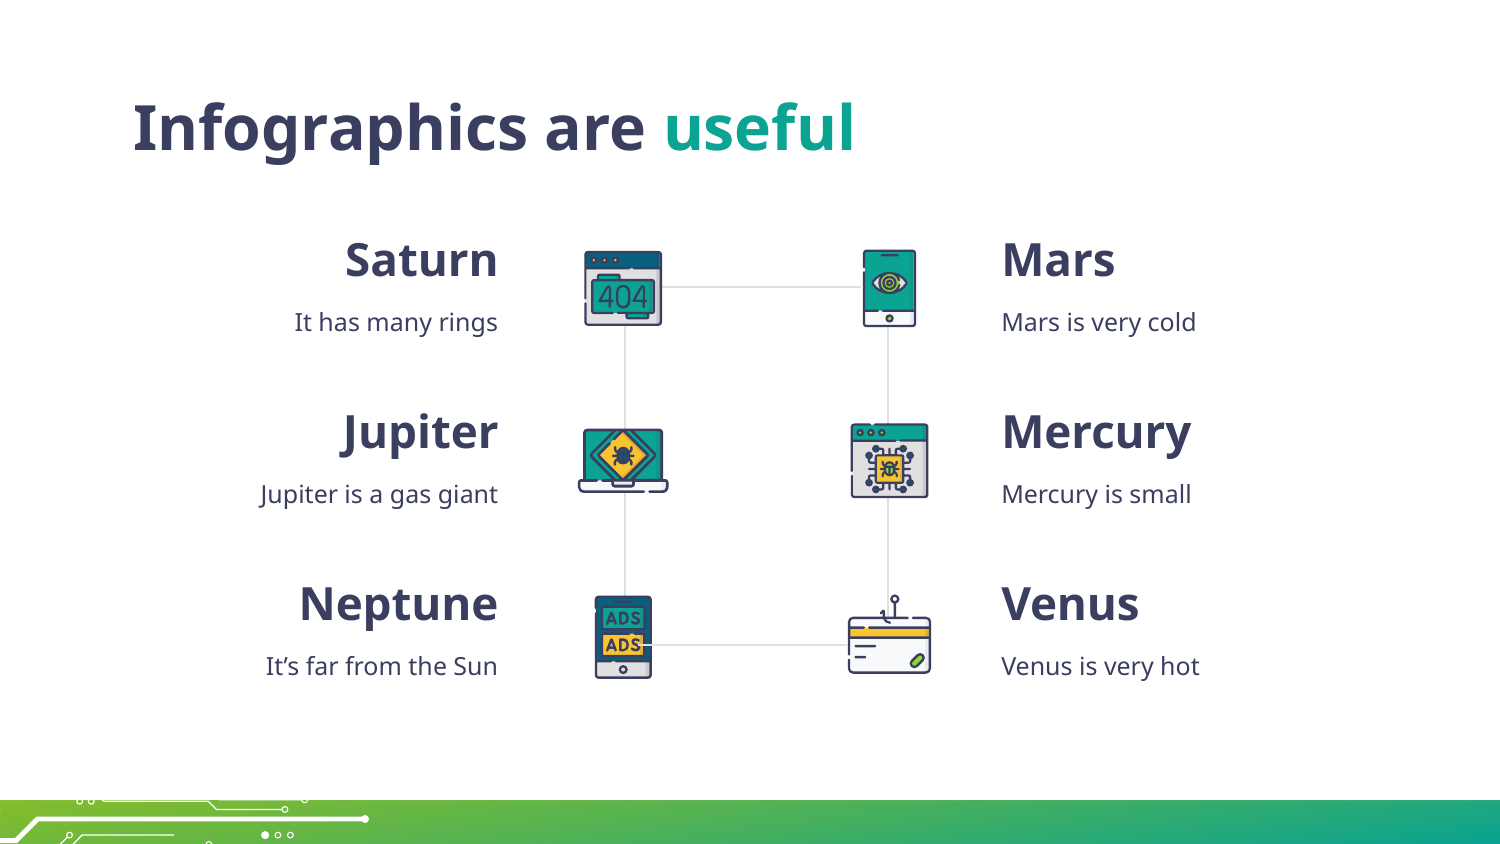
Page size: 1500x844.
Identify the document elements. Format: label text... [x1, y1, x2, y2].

text_box Mercury is small [986, 463, 1261, 523]
text_box Mars [986, 242, 1261, 291]
text_box Jupiter [239, 414, 514, 463]
text_box It has many rings [239, 291, 514, 351]
text_box It’s far from the Sun [239, 635, 514, 695]
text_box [862, 249, 917, 328]
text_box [594, 595, 653, 680]
picture [0, 800, 1500, 844]
text_box Saturn [239, 242, 514, 291]
text_box Mars is very cold [986, 291, 1261, 351]
title Infographics are useful [118, 72, 1382, 167]
text_box Venus [986, 586, 1261, 635]
text_box Venus is very hot [986, 635, 1261, 695]
text_box Jupiter is a gas giant [239, 463, 514, 523]
text_box Mercury [986, 414, 1261, 463]
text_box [584, 250, 663, 327]
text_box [577, 428, 669, 494]
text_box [850, 423, 929, 499]
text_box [847, 594, 932, 675]
text_box Neptune [239, 586, 514, 635]
